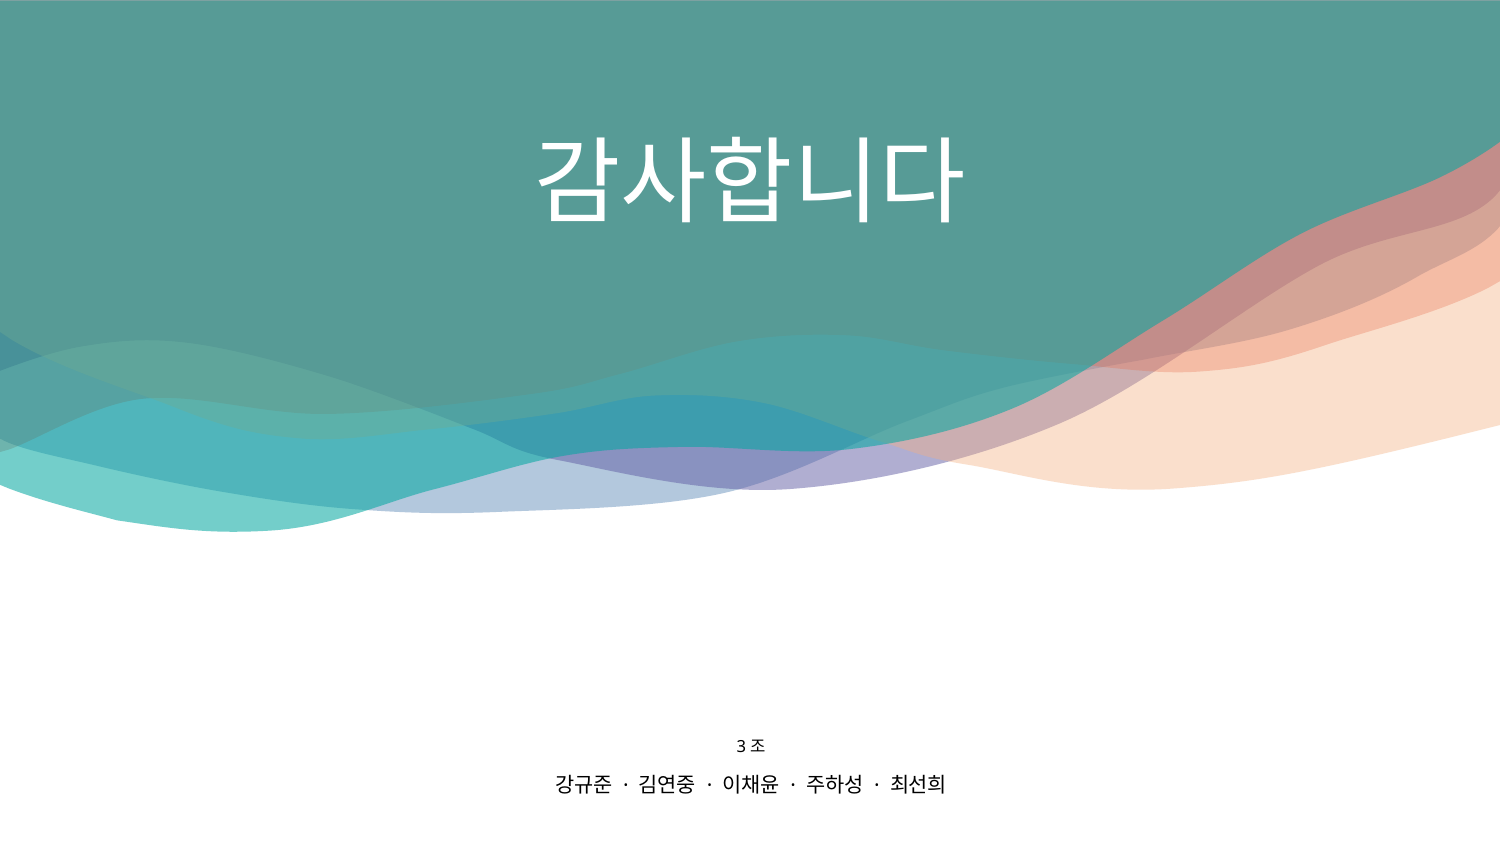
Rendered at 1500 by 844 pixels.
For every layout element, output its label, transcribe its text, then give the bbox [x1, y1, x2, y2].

text_box 3조 [648, 730, 854, 762]
text_box 강규준 · 김연중 · 이채윤 · 주하성 · 최선희 [456, 765, 1046, 802]
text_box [0, 0, 1500, 532]
